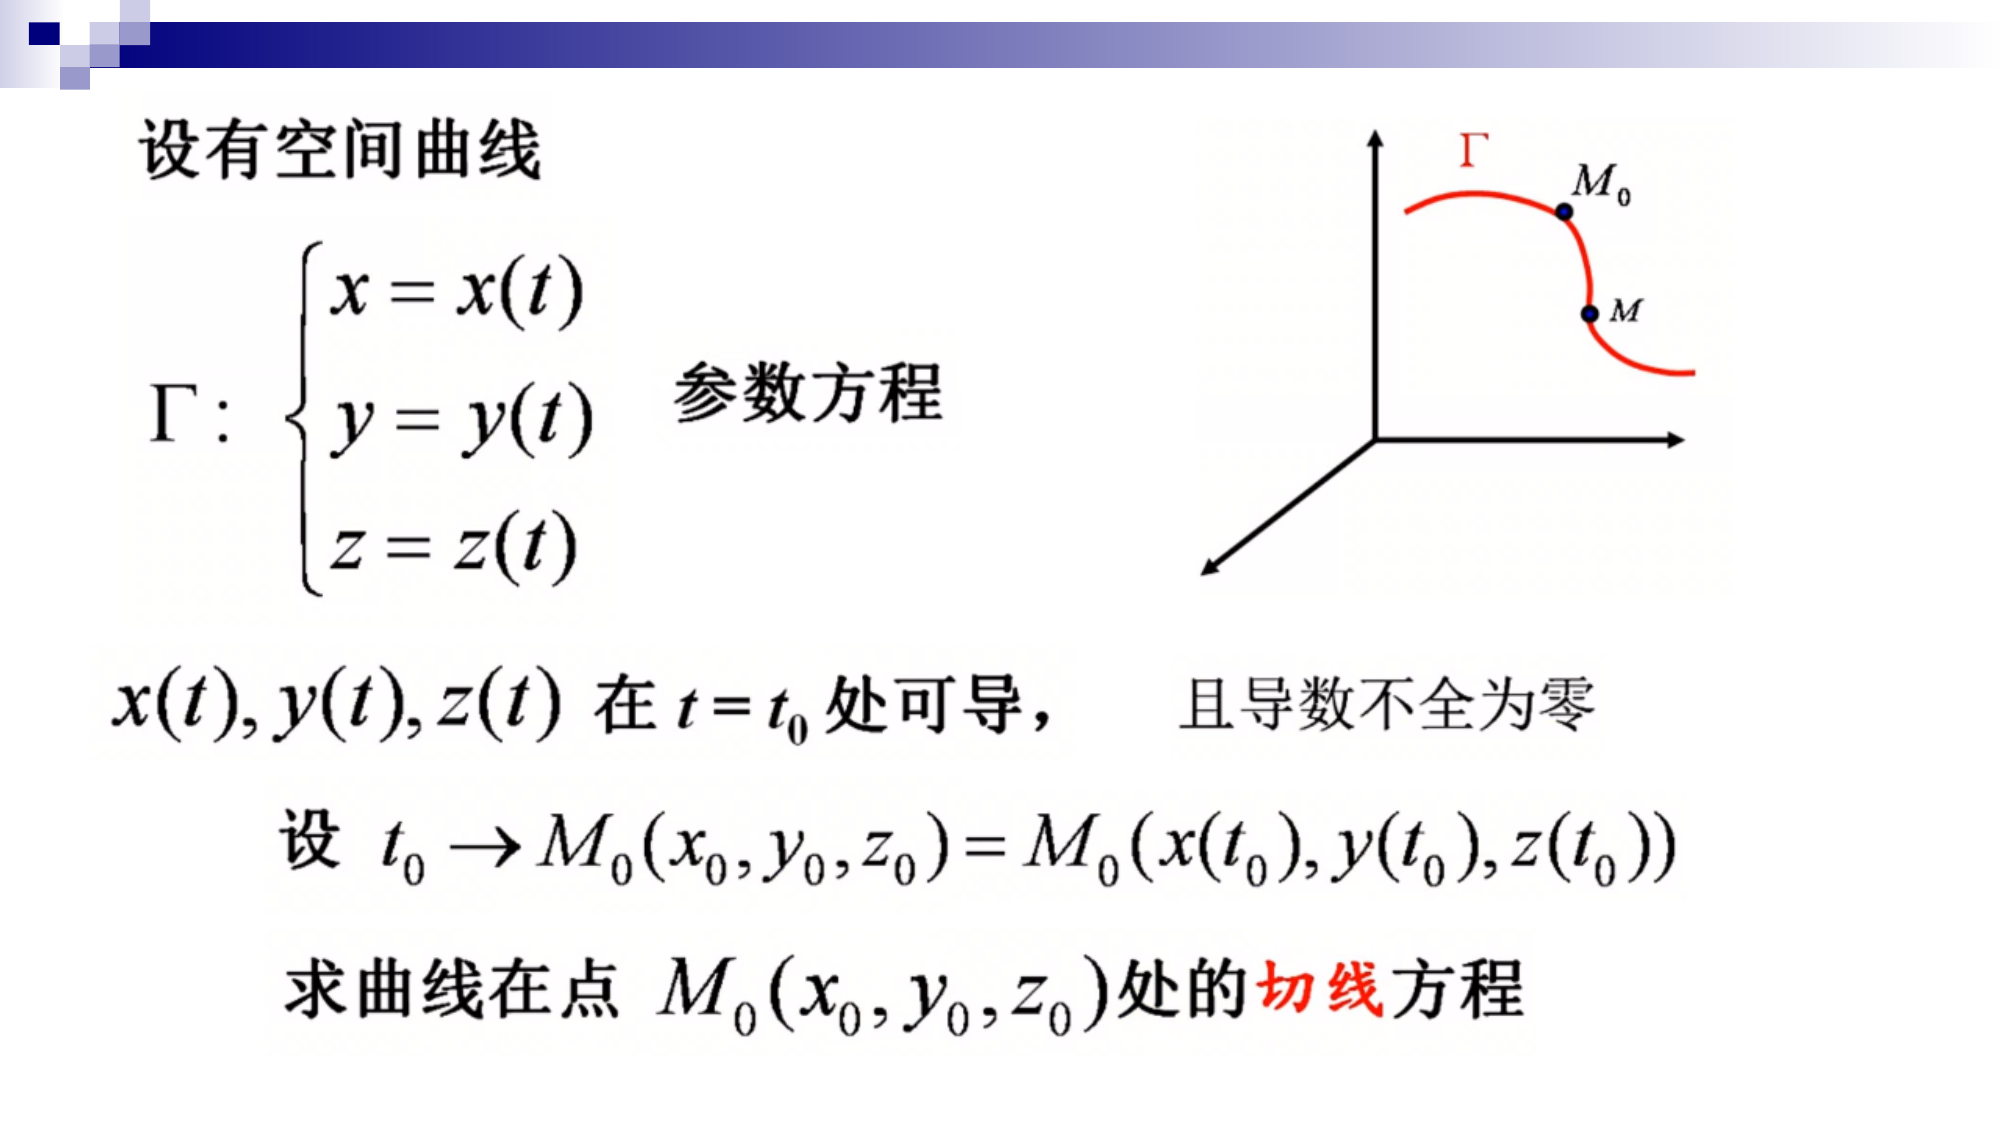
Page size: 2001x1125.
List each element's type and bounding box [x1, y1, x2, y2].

picture [118, 216, 614, 628]
picture [652, 329, 962, 453]
picture [90, 644, 1077, 760]
picture [1171, 653, 1605, 760]
picture [118, 91, 553, 200]
picture [265, 776, 1687, 915]
picture [1196, 117, 1733, 599]
picture [264, 928, 1537, 1057]
